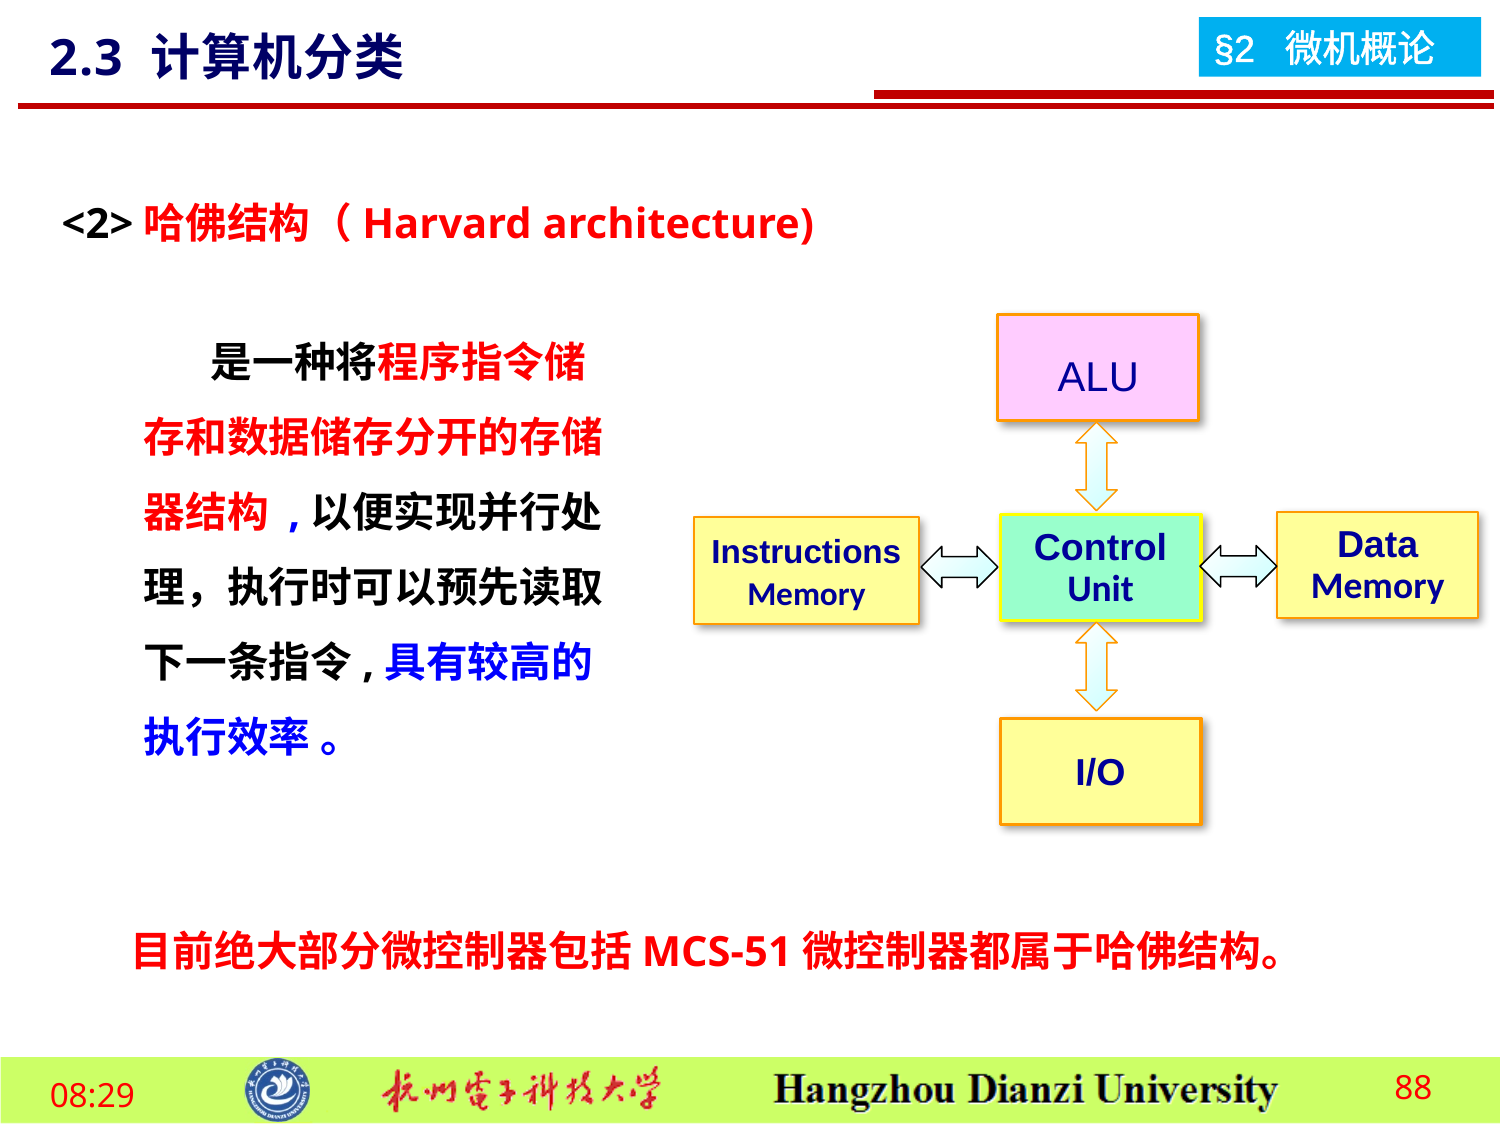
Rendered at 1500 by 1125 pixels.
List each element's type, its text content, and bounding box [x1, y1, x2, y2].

text_box ALU [997, 314, 1199, 421]
text_box [921, 546, 998, 588]
text_box <2>哈佛结构（Harvard architecture) [46, 163, 832, 254]
text_box Control Unit [1000, 514, 1202, 621]
text_box I/O [1000, 718, 1202, 825]
text_box [1075, 422, 1118, 511]
text_box Data Memory [1277, 511, 1479, 618]
text_box Instructions Memory [694, 517, 919, 624]
picture [0, 1057, 1500, 1125]
text_box 2.3 计算机分类 [35, 17, 996, 93]
text_box [1200, 545, 1277, 587]
text_box 是一种将程序指令储存和数据储存分开的存储器结构 ,以便实现并行处理，执行时可以预先读取下一条指令,具有较高的执行效率 。 [128, 303, 639, 774]
text_box [1075, 622, 1118, 711]
text_box 目前绝大部分微控制器包括MCS-51微控制器都属于哈佛结构。 [58, 902, 1287, 983]
